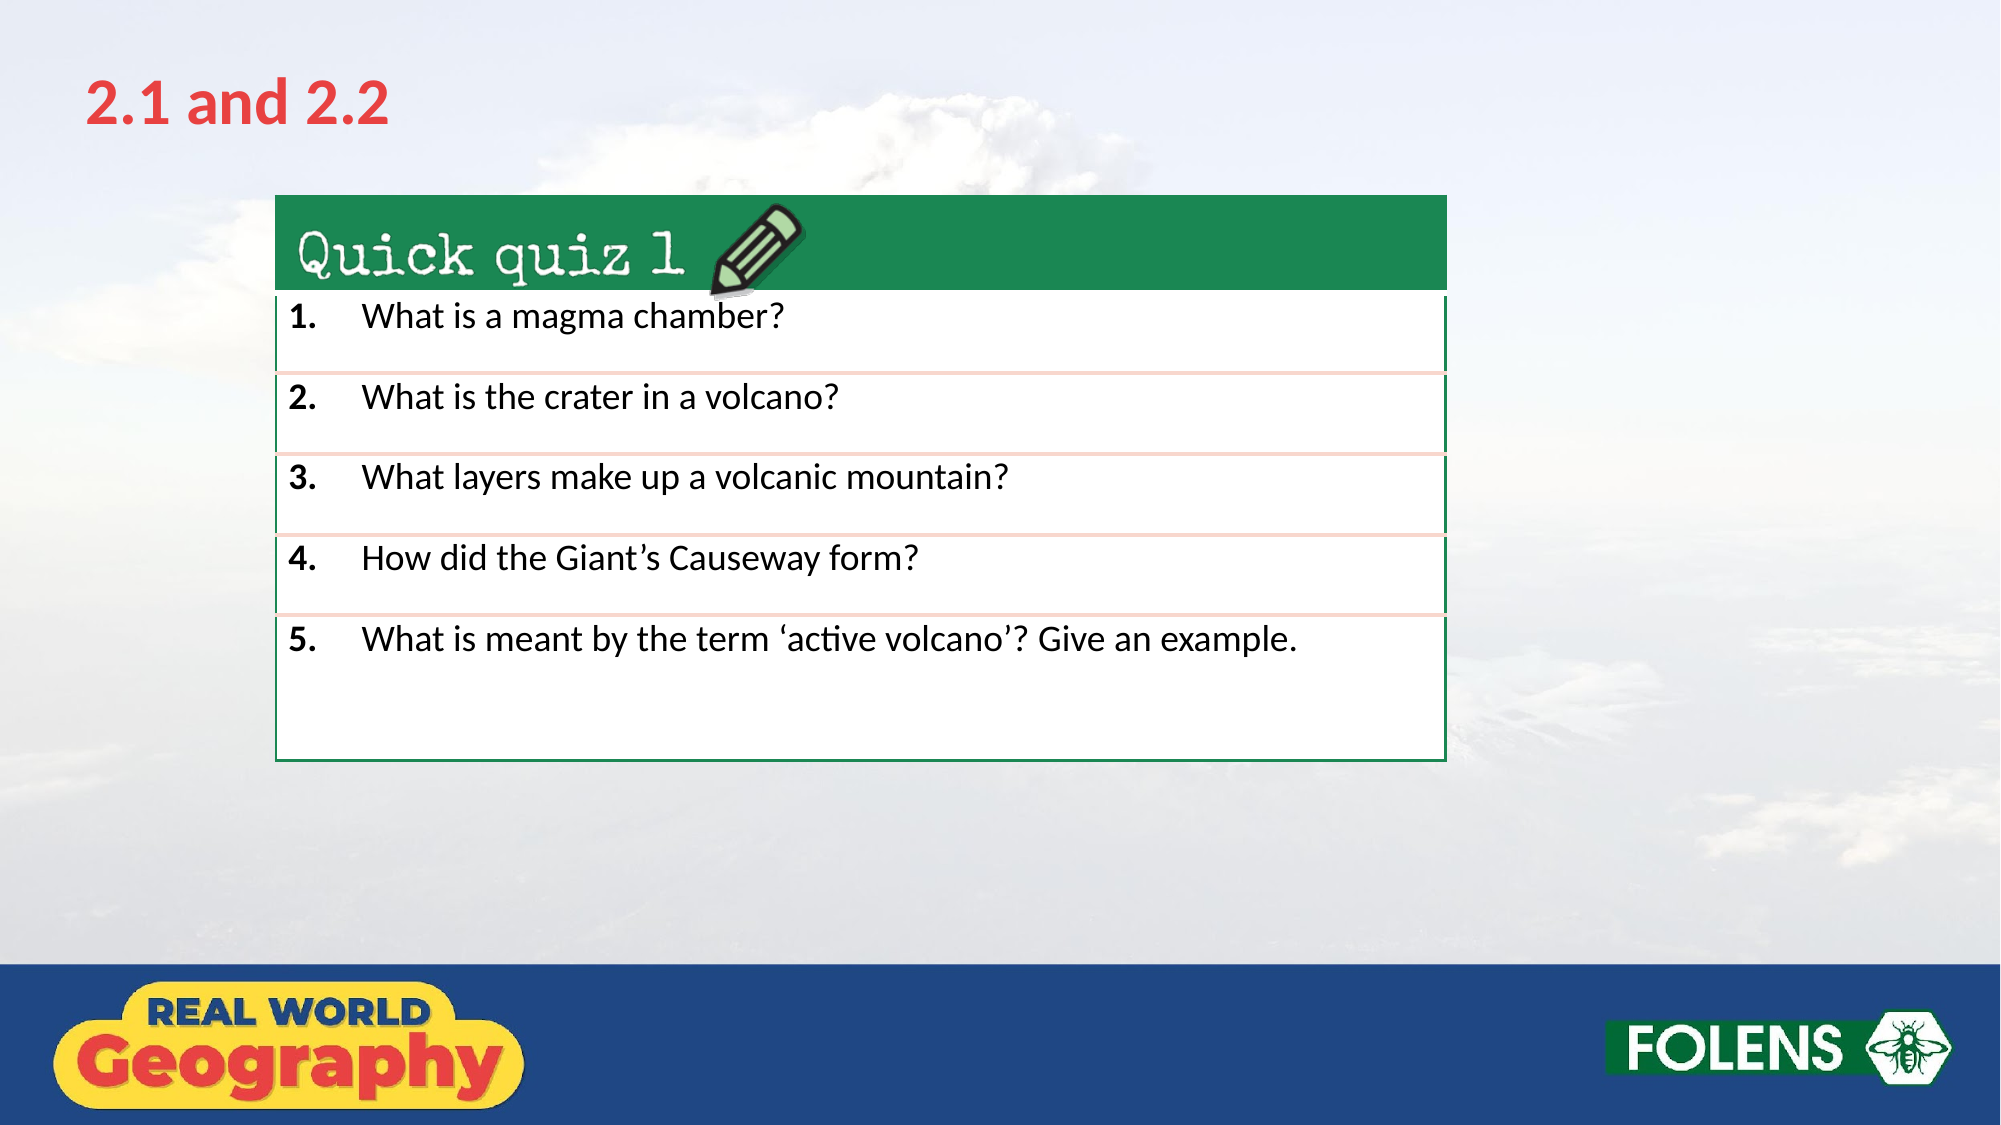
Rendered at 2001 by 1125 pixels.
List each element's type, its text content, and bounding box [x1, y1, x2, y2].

picture [0, 0, 2001, 1125]
table_cell 1. What is a magma chamber? [277, 296, 1444, 371]
text_box [75, 59, 1801, 162]
table_header [277, 197, 1444, 290]
table_cell 3. What layers make up a volcanic mountain? [277, 456, 1444, 533]
table_cell 5. What is meant by the term ‘active volcano’? Give an example. [277, 617, 1444, 759]
table_cell 4. How did the Giant’s Causeway form? [277, 537, 1444, 613]
table_cell 2. What is the crater in a volcano? [277, 375, 1444, 452]
text_box 2.1 and 2.2 [70, 59, 1796, 161]
